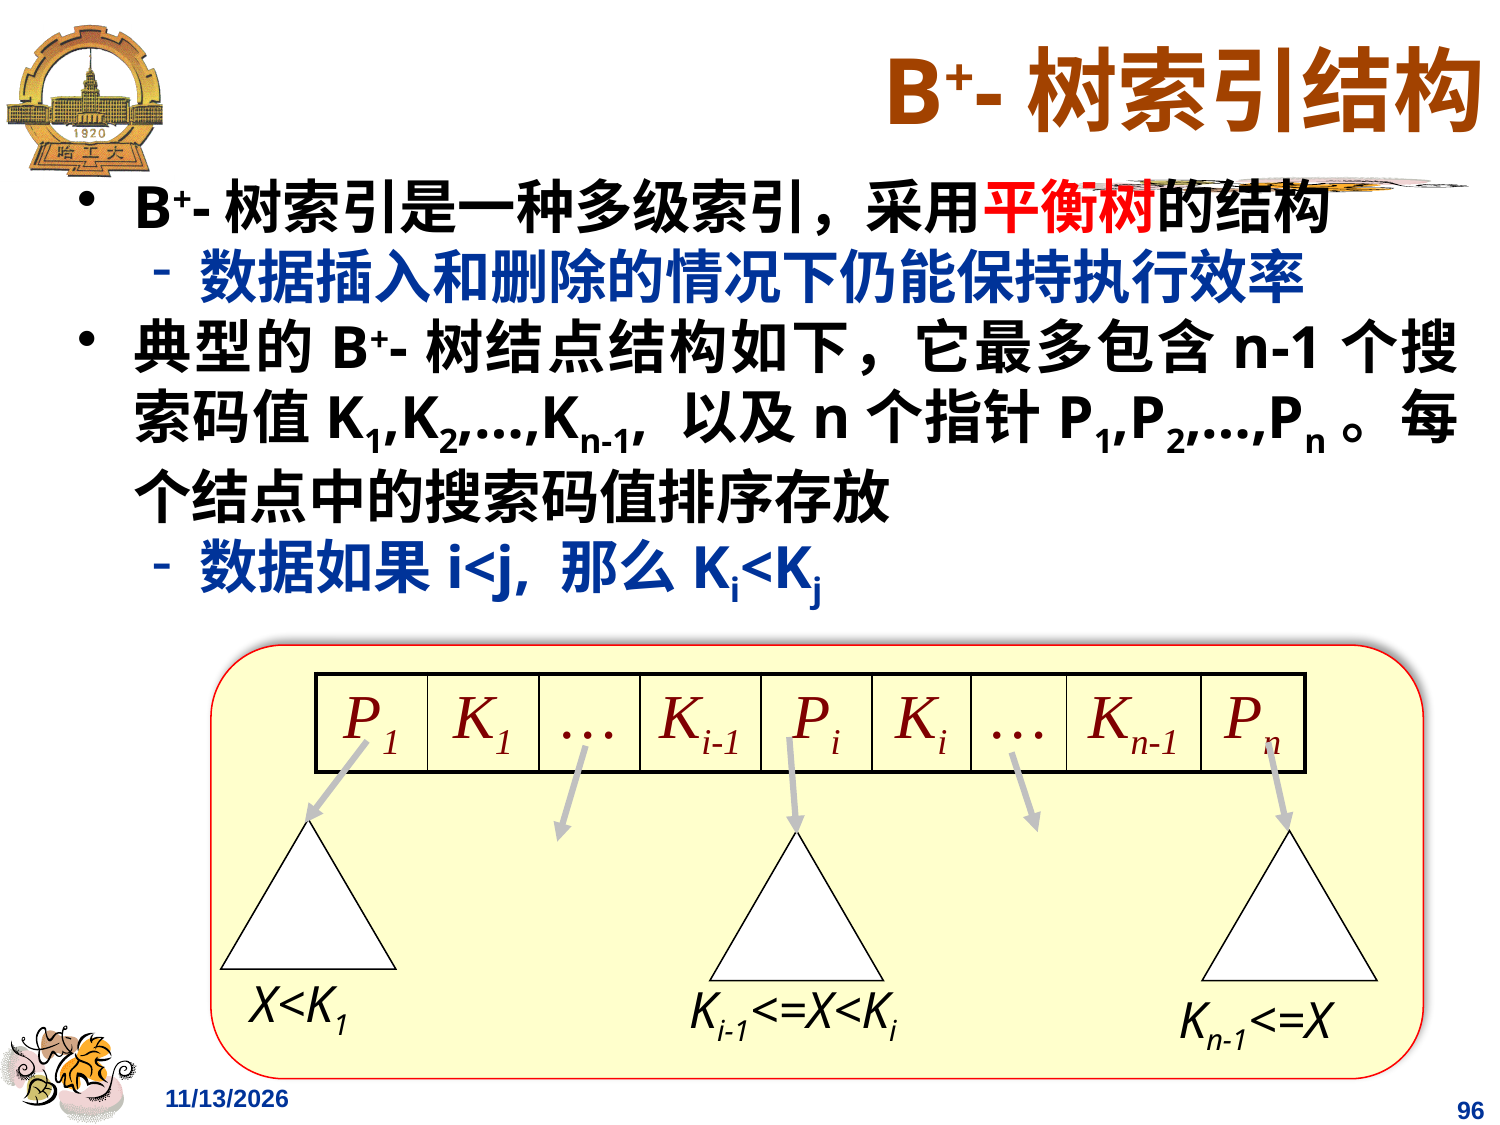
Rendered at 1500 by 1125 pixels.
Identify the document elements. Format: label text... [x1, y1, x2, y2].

picture [0, 24, 162, 182]
text_box Kn-1<=X [1163, 980, 1401, 1064]
list B+-树索引是一种多级索引，采用平衡树的结构 数据插入和删除的情况下仍能保持执行效率 典型的B+-树结点结构如下，它最多包含n-1个搜索码值K1,K2,…,Kn-1, 以及n个指针P1,P2,…,Pn。每个结点中的搜索码值排序存放 数据如果i<j, 那么Ki<Kj [61, 162, 1475, 1019]
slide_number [149, 1074, 413, 1125]
text_box [1401, 1019, 1423, 1059]
text_box [229, 1055, 1395, 1079]
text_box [220, 736, 1289, 1048]
slide_number 96 [1437, 1087, 1500, 1125]
title B+-树索引结构 [162, 0, 1500, 176]
text_box [1294, 838, 1377, 980]
